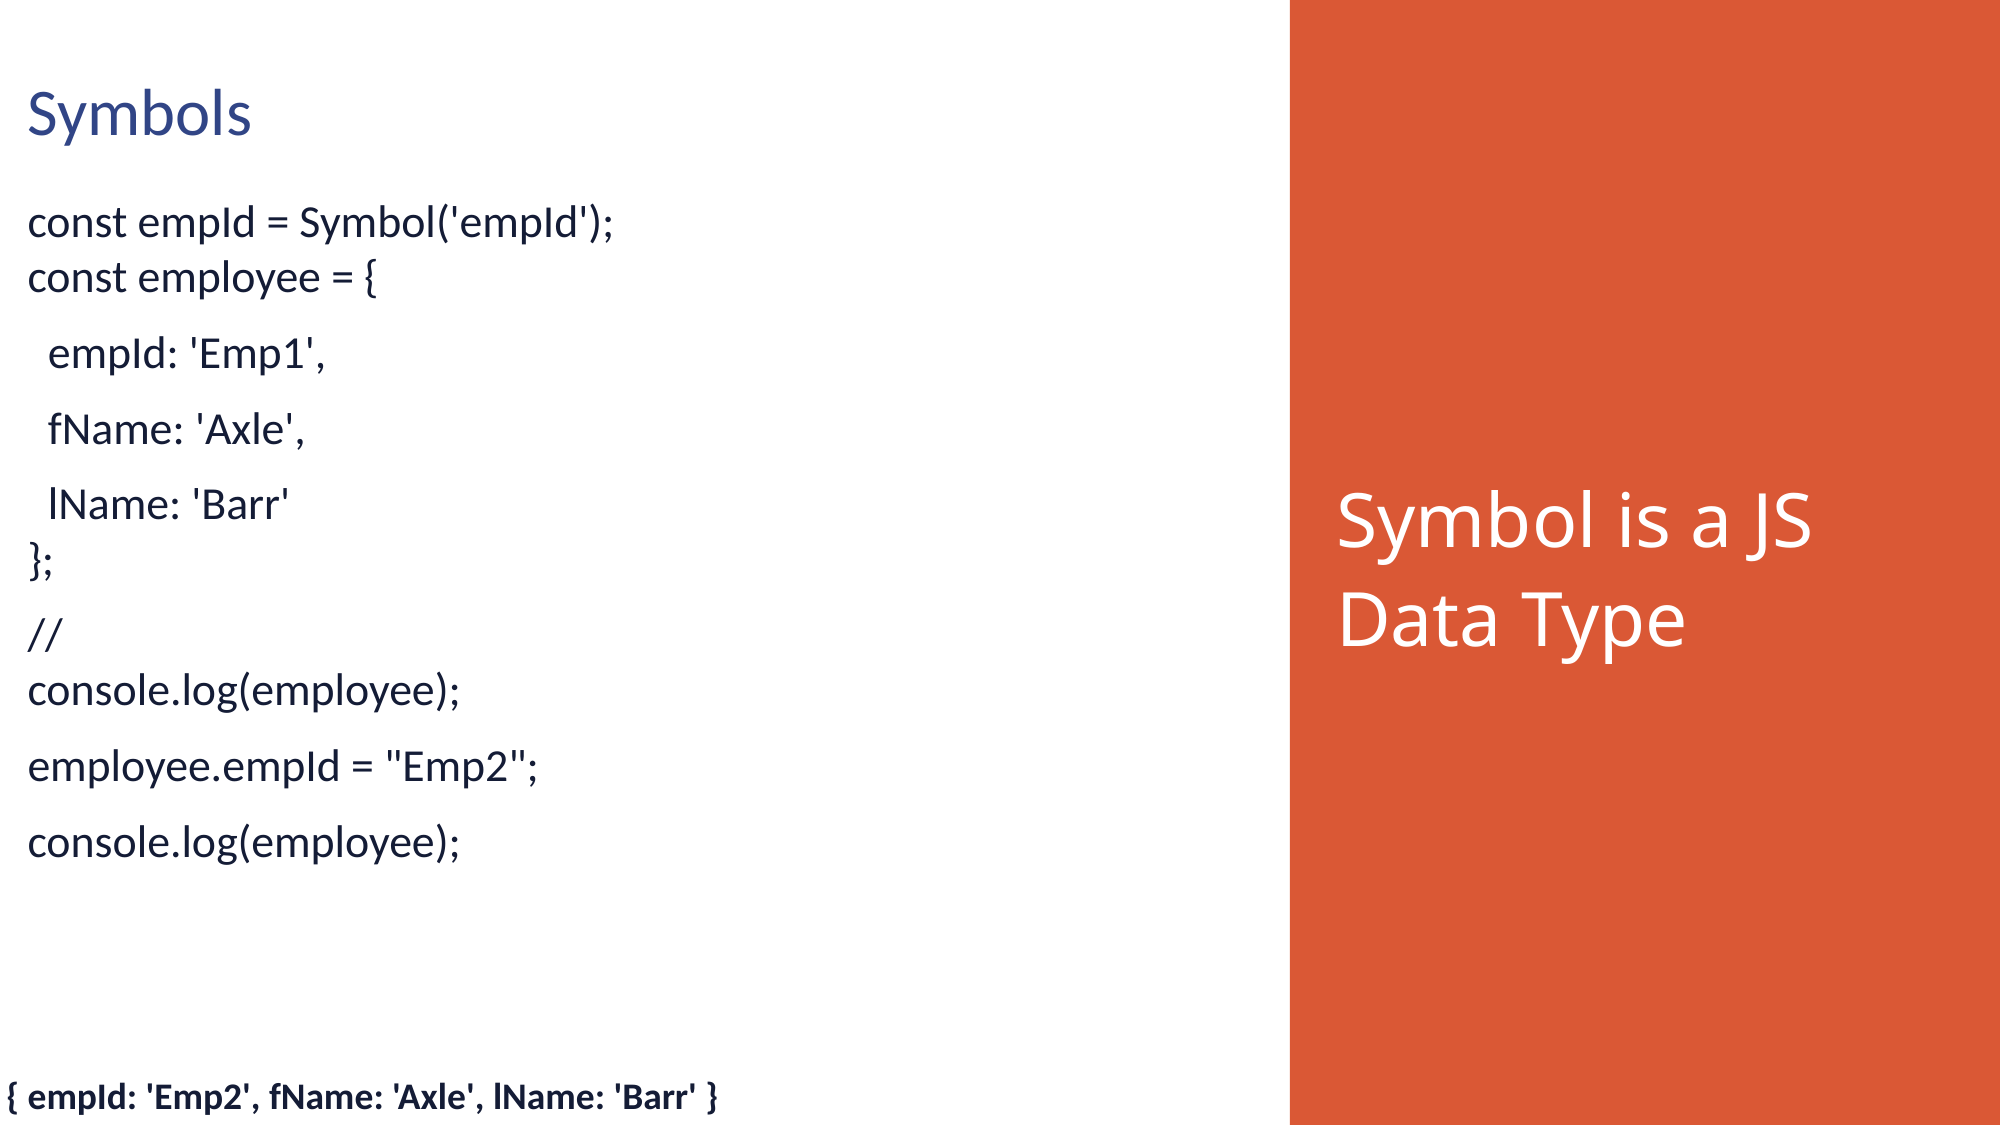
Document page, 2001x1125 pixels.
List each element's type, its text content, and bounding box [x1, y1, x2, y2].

list Symbols [27, 60, 999, 154]
text_box { empId: 'Emp2', fName: 'Axle', lName: 'Barr' } [0, 1064, 999, 1125]
list Symbol is a JS Data Type [1336, 341, 1862, 784]
list const empId = Symbol('empId'); const employee = { empId: 'Emp1', fName: 'Axle', lName: 'Barr' }; // console.log(employee); employee.empId = "Emp2"; console.log(employee); [27, 191, 1287, 1007]
